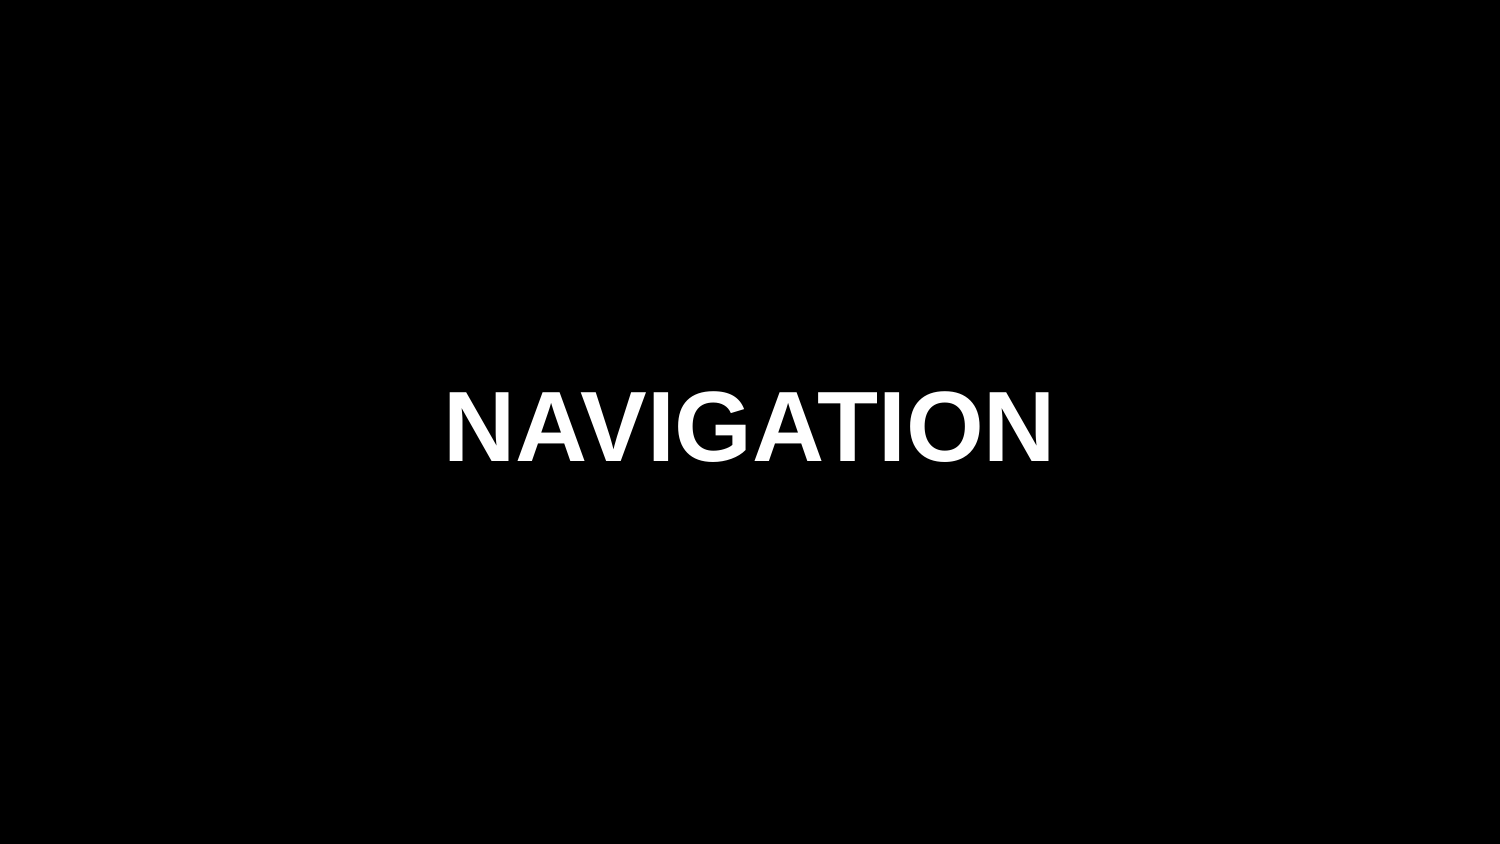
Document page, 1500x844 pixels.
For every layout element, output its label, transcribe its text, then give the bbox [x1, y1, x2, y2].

list NAVIGATION [75, 289, 1425, 555]
